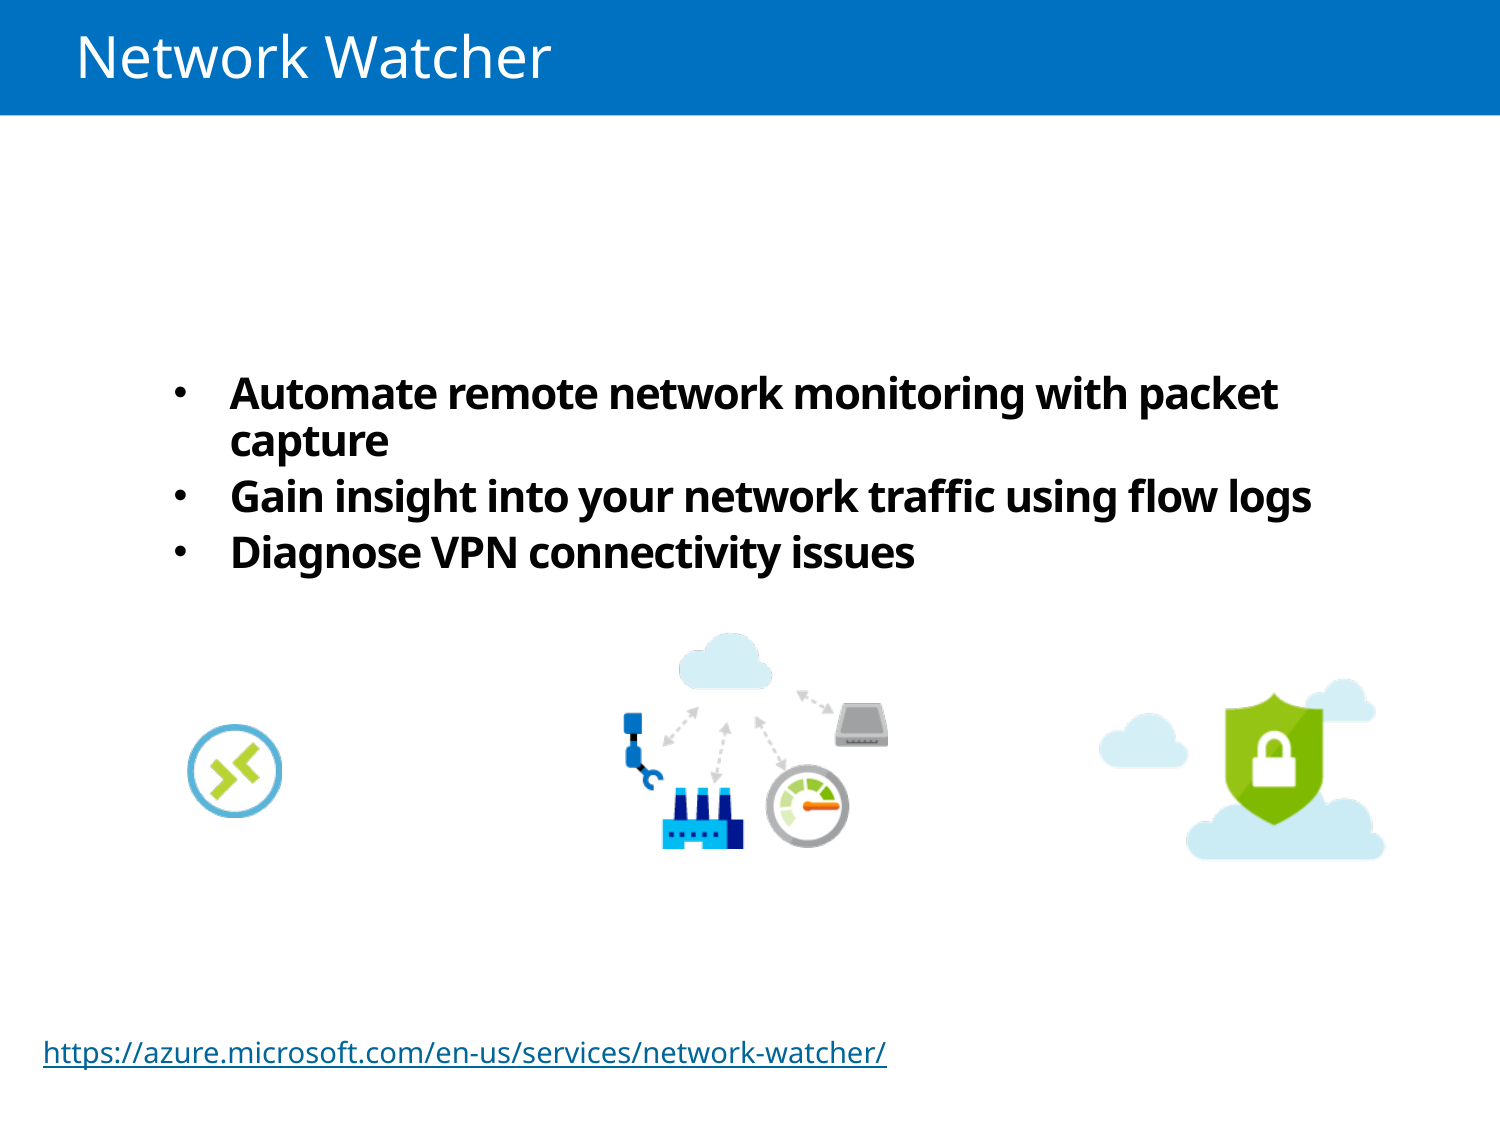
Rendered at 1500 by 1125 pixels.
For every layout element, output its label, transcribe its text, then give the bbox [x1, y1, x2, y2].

picture [187, 723, 282, 819]
title Network Watcher [75, 0, 1351, 122]
picture [685, 841, 702, 850]
list https://azure.microsoft.com/en-us/services/network-watcher/ [42, 1034, 1450, 1103]
picture [1095, 671, 1390, 871]
picture [623, 631, 888, 850]
text_box Automate remote network monitoring with packet capture Gain insight into your network traffic using flow logs Diagnose VPN connectivity issues [173, 371, 1389, 578]
